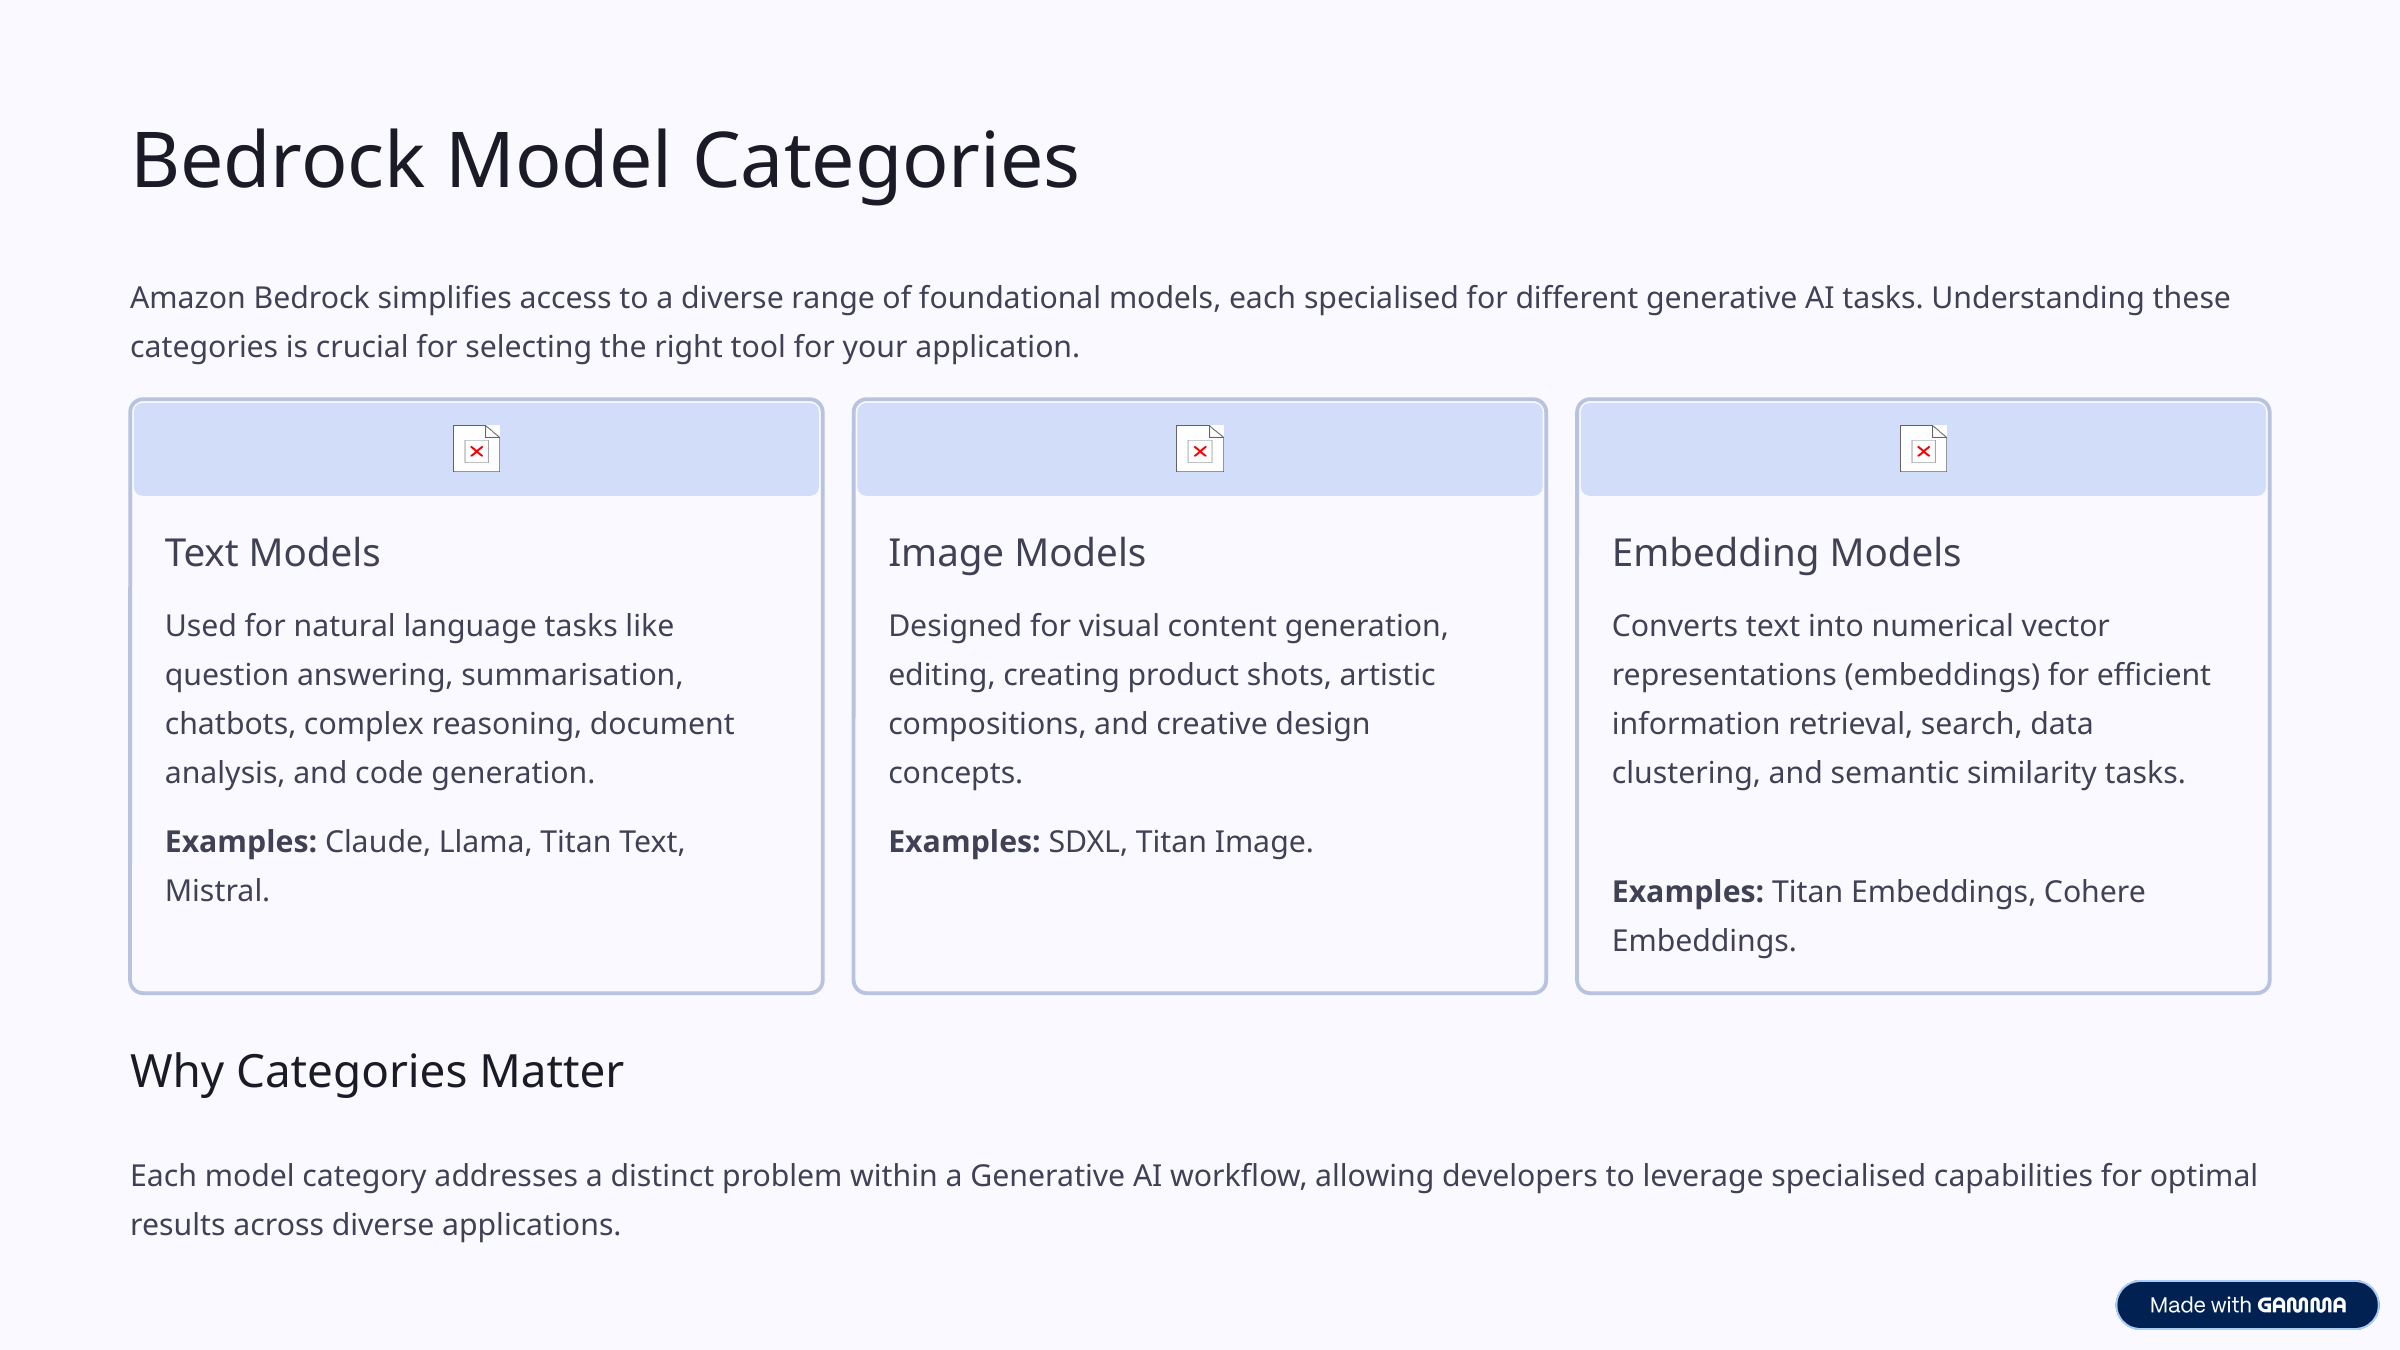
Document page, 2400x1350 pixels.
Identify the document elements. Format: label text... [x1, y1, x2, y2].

text_box [1580, 402, 2267, 496]
text_box Bedrock Model Categories [130, 106, 1143, 204]
picture [2106, 1271, 2389, 1339]
text_box Why Categories Matter [130, 1039, 658, 1098]
text_box [853, 399, 1547, 994]
picture [1900, 425, 1947, 472]
text_box Image Models [888, 526, 1275, 576]
picture [1176, 425, 1224, 472]
text_box Amazon Bedrock simplifies access to a diverse range of foundational models, each specialised for different generative AI tasks. Understanding these categories is crucial for selecting the right tool for your application. [130, 265, 2270, 365]
text_box Each model category addresses a distinct problem within a Generative AI workflow, allowing developers to leverage specialised capabilities for optimal results across diverse applications. [130, 1143, 2270, 1243]
text_box Embedding Models [1611, 526, 1999, 576]
text_box Used for natural language tasks like question answering, summarisation, chatbots, complex reasoning, document analysis, and code generation. [164, 593, 789, 792]
text_box Designed for visual content generation, editing, creating product shots, artistic compositions, and creative design concepts. [888, 593, 1512, 792]
text_box [133, 402, 820, 496]
text_box [130, 399, 823, 994]
text_box Converts text into numerical vector representations (embeddings) for efficient information retrieval, search, data clustering, and semantic similarity tasks. [1611, 593, 2236, 841]
text_box [857, 402, 1543, 496]
text_box Examples: Claude, Llama, Titan Text, Mistral. [164, 810, 789, 909]
text_box Examples: SDXL, Titan Image. [888, 810, 1512, 860]
text_box [1577, 399, 2270, 994]
text_box Text Models [164, 526, 552, 576]
picture [453, 425, 500, 472]
text_box Examples: Titan Embeddings, Cohere Embeddings. [1611, 859, 2236, 959]
